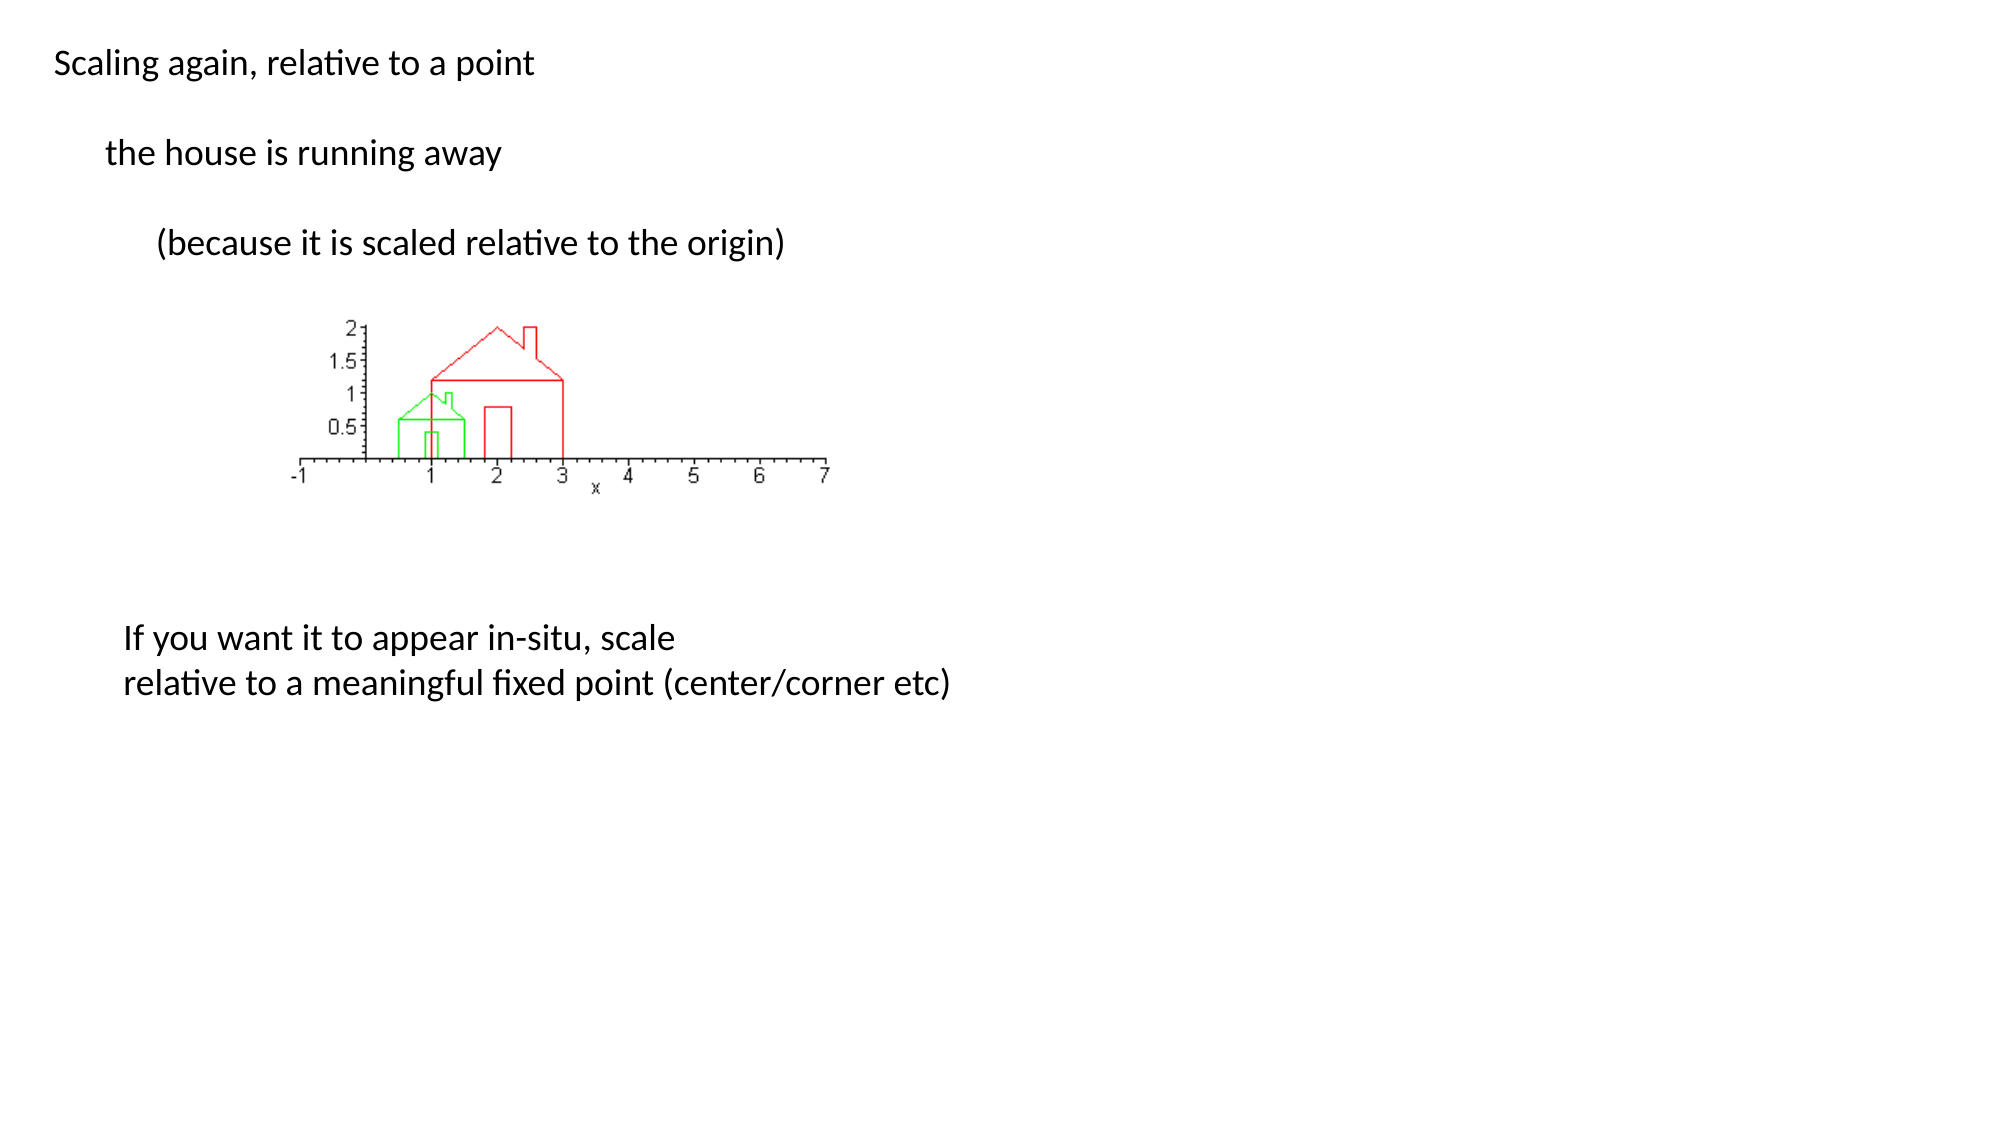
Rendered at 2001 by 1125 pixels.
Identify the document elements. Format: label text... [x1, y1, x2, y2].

text_box Scaling again, relative to a point the house is running away (because it is scaled relative to the origin) [39, 30, 802, 271]
picture [258, 181, 866, 632]
text_box If you want it to appear in-situ, scale relative to a meaningful fixed point (center/corner etc) [108, 605, 967, 711]
